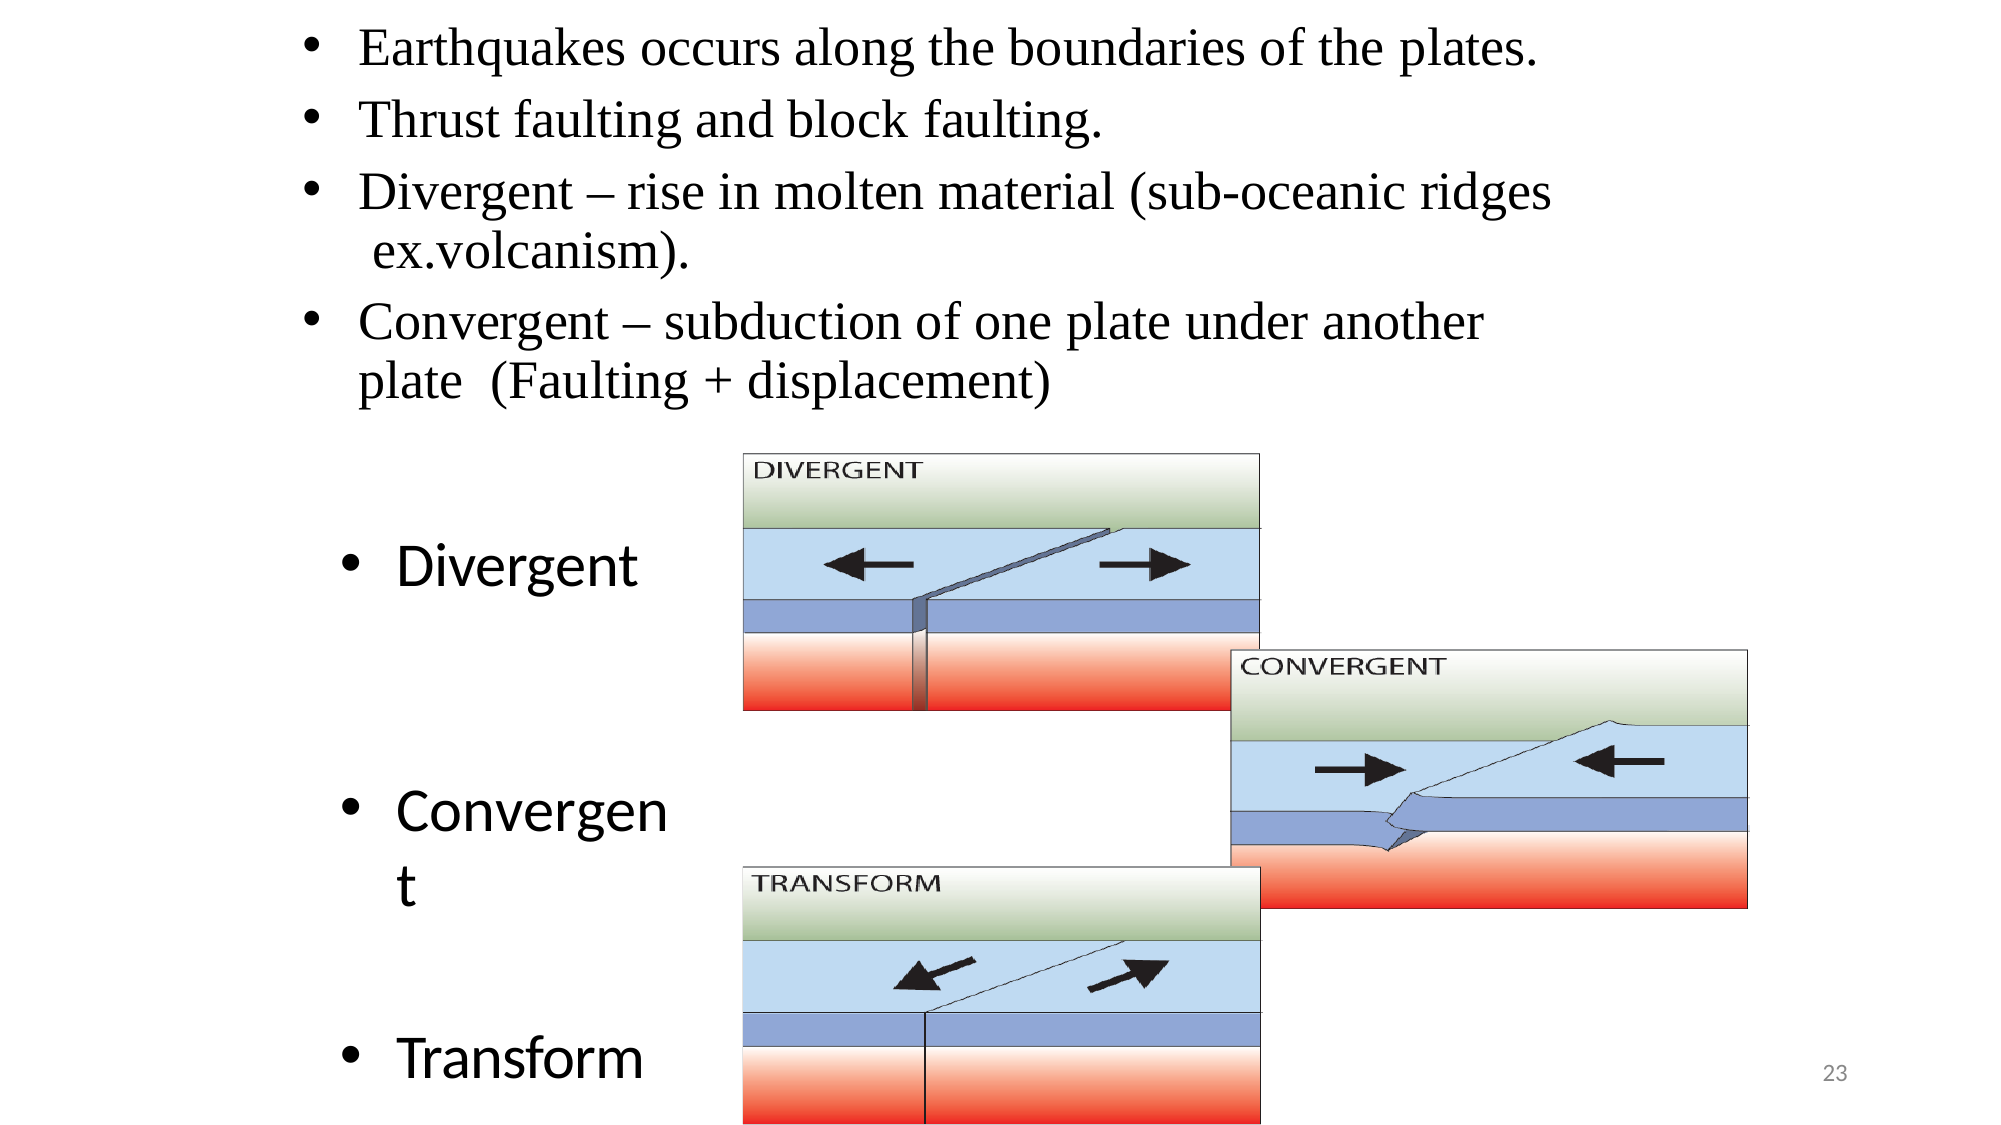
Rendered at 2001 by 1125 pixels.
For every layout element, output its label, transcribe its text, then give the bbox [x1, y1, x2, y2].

text_box Earthquakes occurs along the boundaries of the plates. Thrust faulting and block faulting. Divergent – rise in molten material (sub-oceanic ridges ex.volcanism). Convergent – subduction of one plate under another plate (Faulting + displacement) Divergent [300, 2, 1606, 599]
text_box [742, 452, 1751, 1125]
text_box Convergent [337, 766, 691, 919]
text_box Transform [337, 1014, 656, 1092]
text_box 23 [1820, 1054, 1850, 1087]
